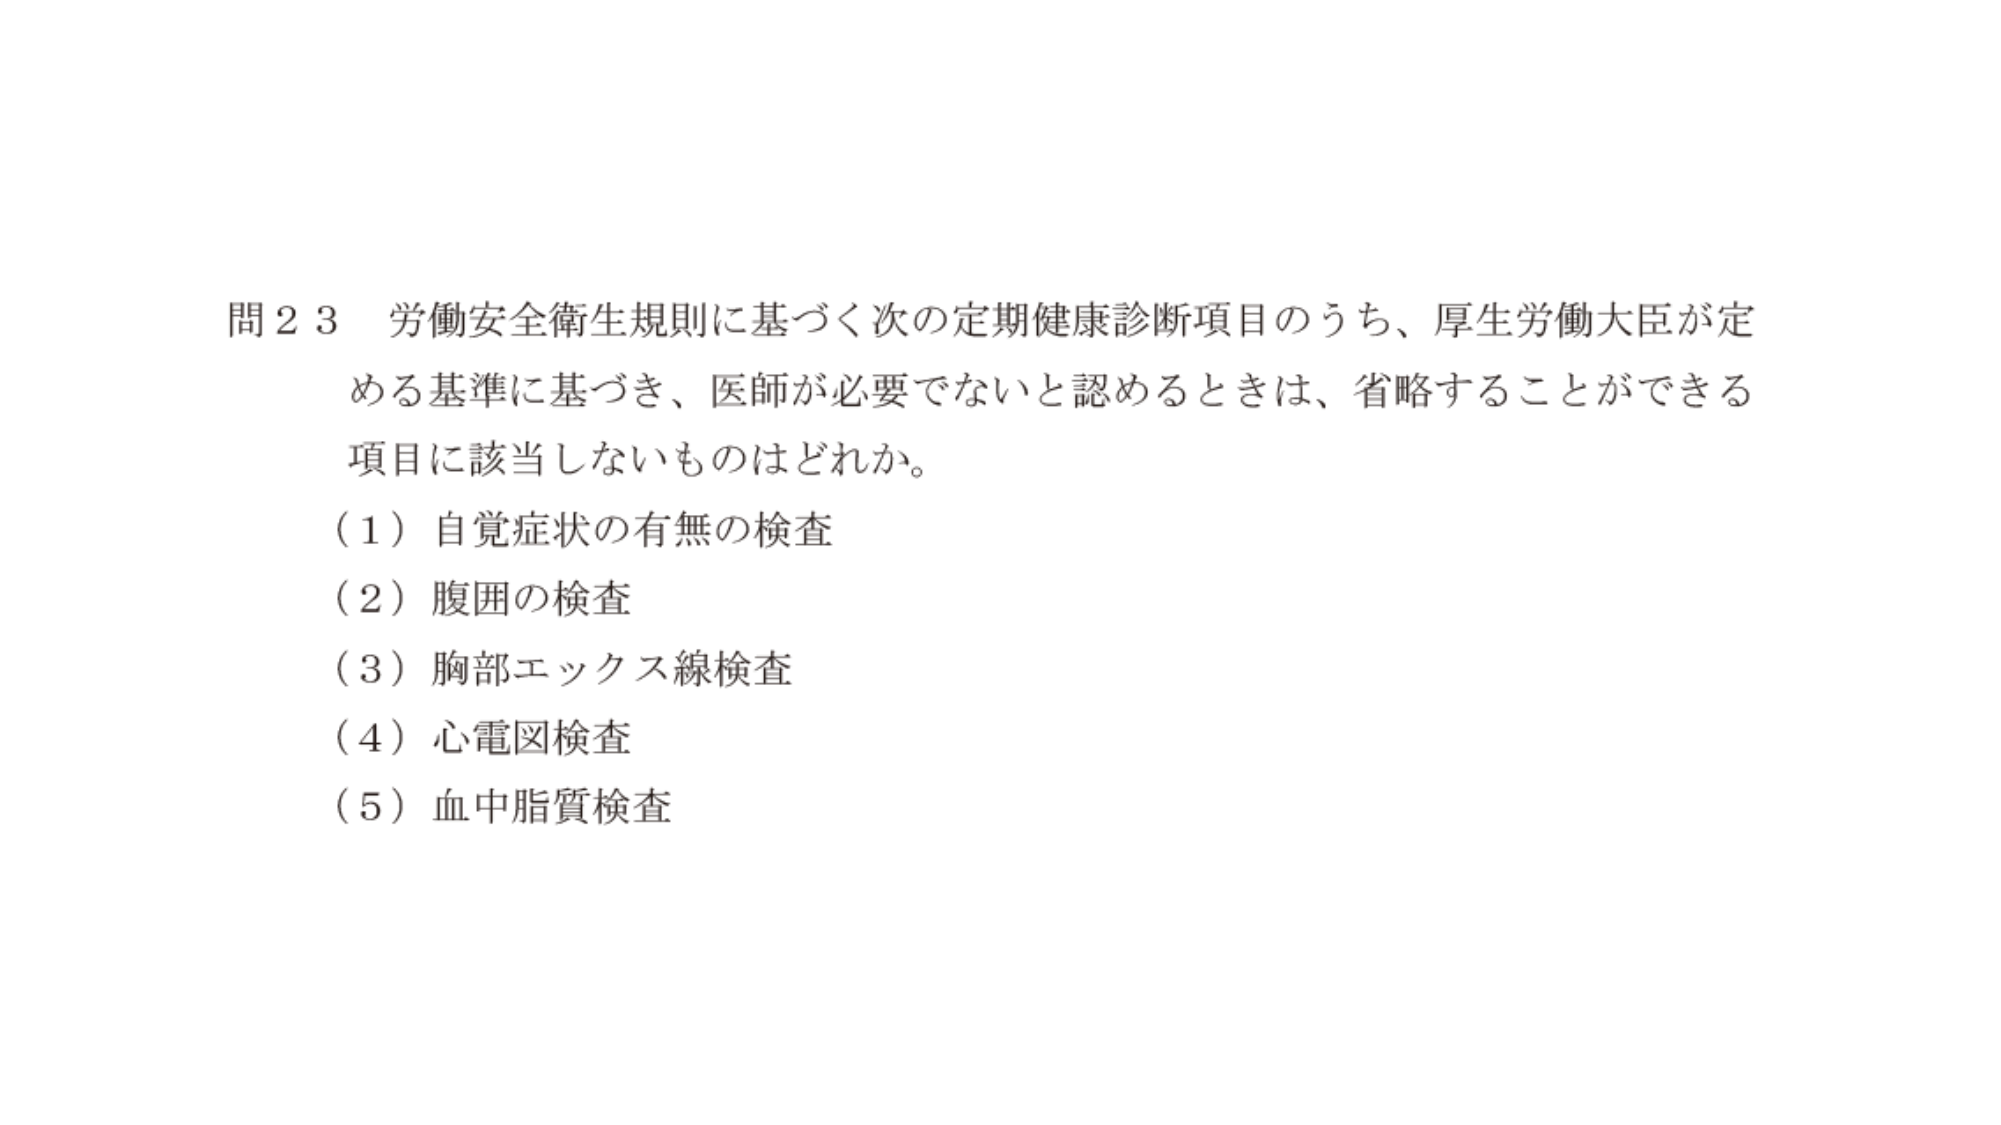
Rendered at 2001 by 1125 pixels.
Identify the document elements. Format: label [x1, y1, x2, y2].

picture [213, 278, 1787, 847]
